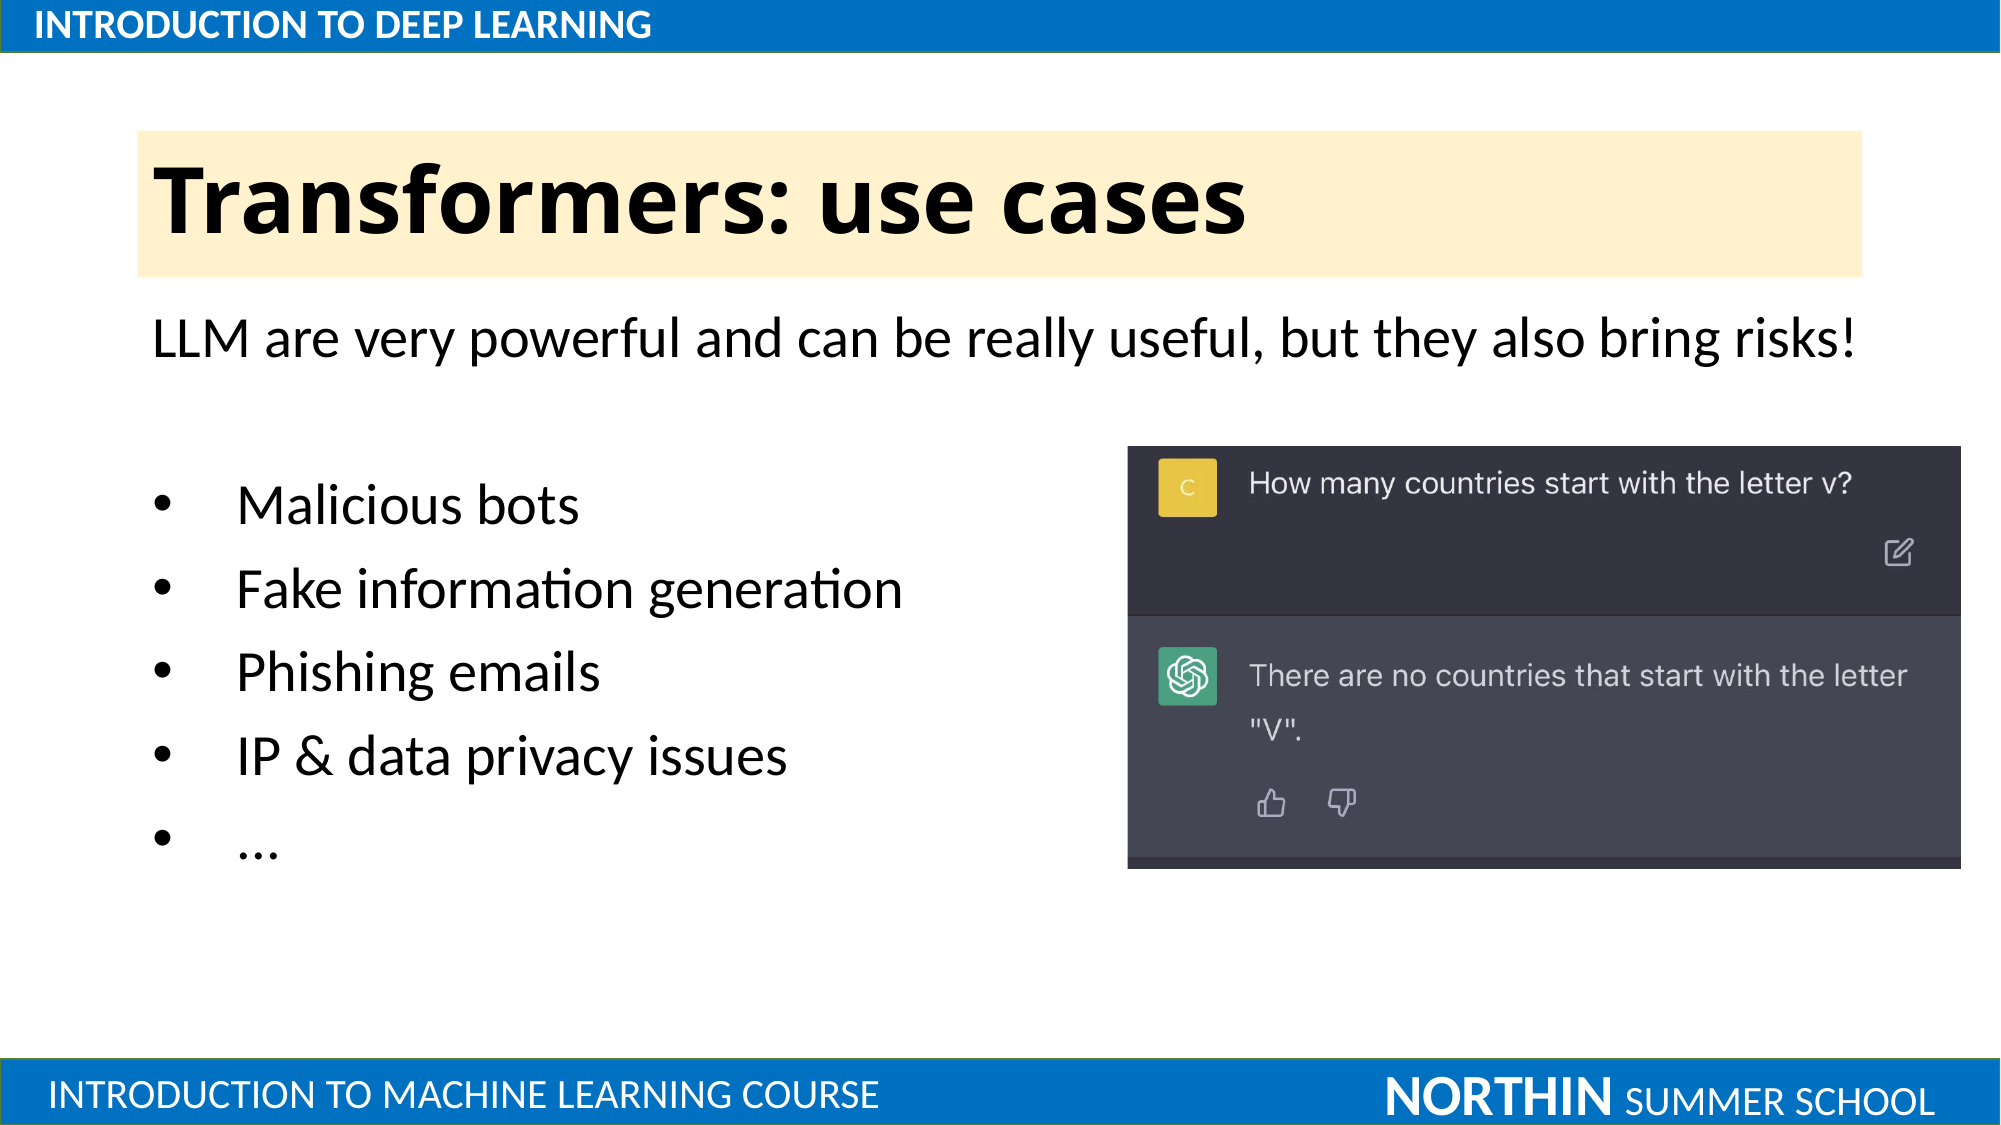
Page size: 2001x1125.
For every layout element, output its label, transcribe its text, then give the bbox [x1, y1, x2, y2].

list LLM are very powerful and can be really useful, but they also bring risks! Malicious bots Fake information generation Phishing emails IP & data privacy issues ... [137, 299, 1885, 982]
picture [1127, 446, 1963, 869]
title Transformers: use cases [137, 130, 1863, 278]
